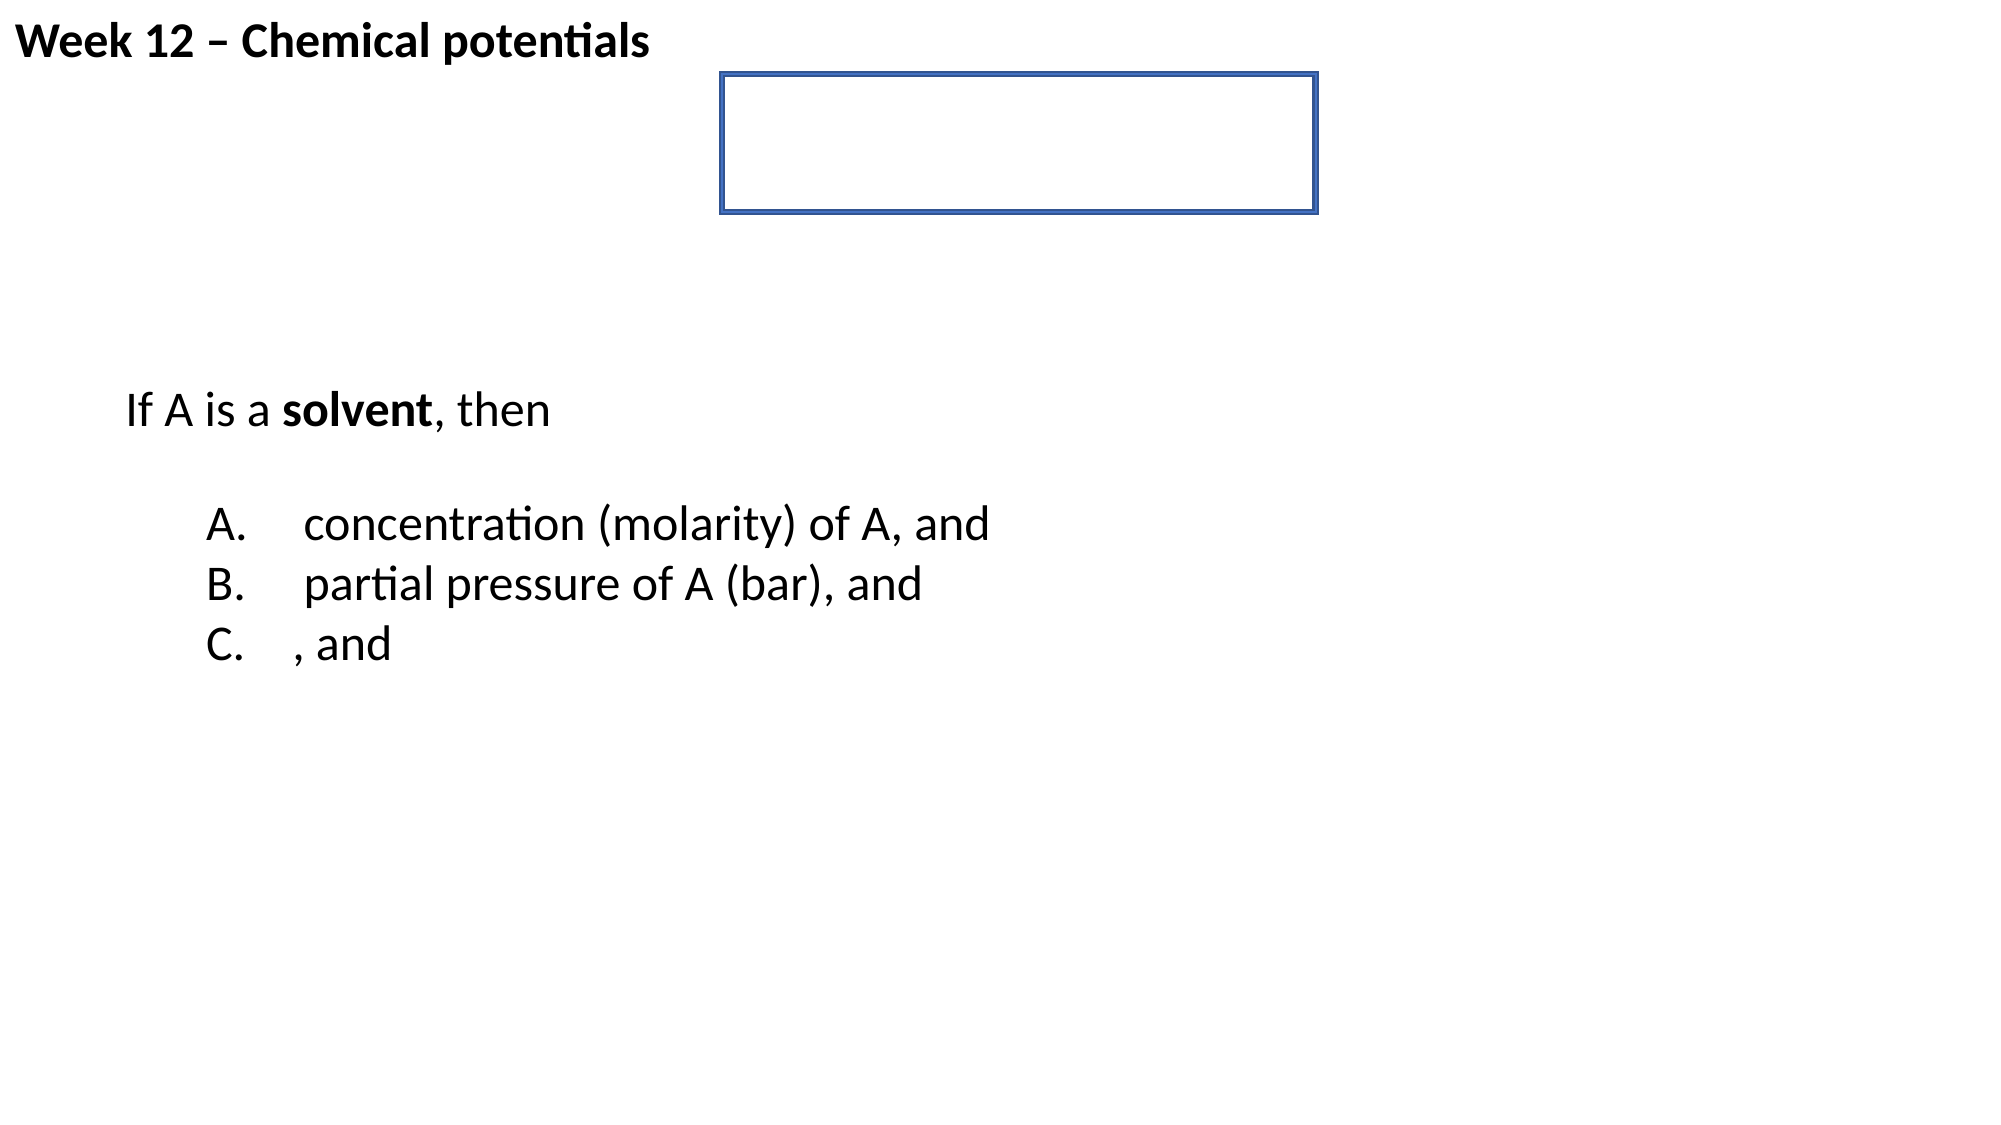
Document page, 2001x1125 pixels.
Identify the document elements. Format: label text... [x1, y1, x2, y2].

text_box [719, 71, 1319, 215]
text_box If A is a solvent, then [110, 369, 1608, 444]
text_box Week 12 – Chemical potentials [0, 0, 1937, 75]
